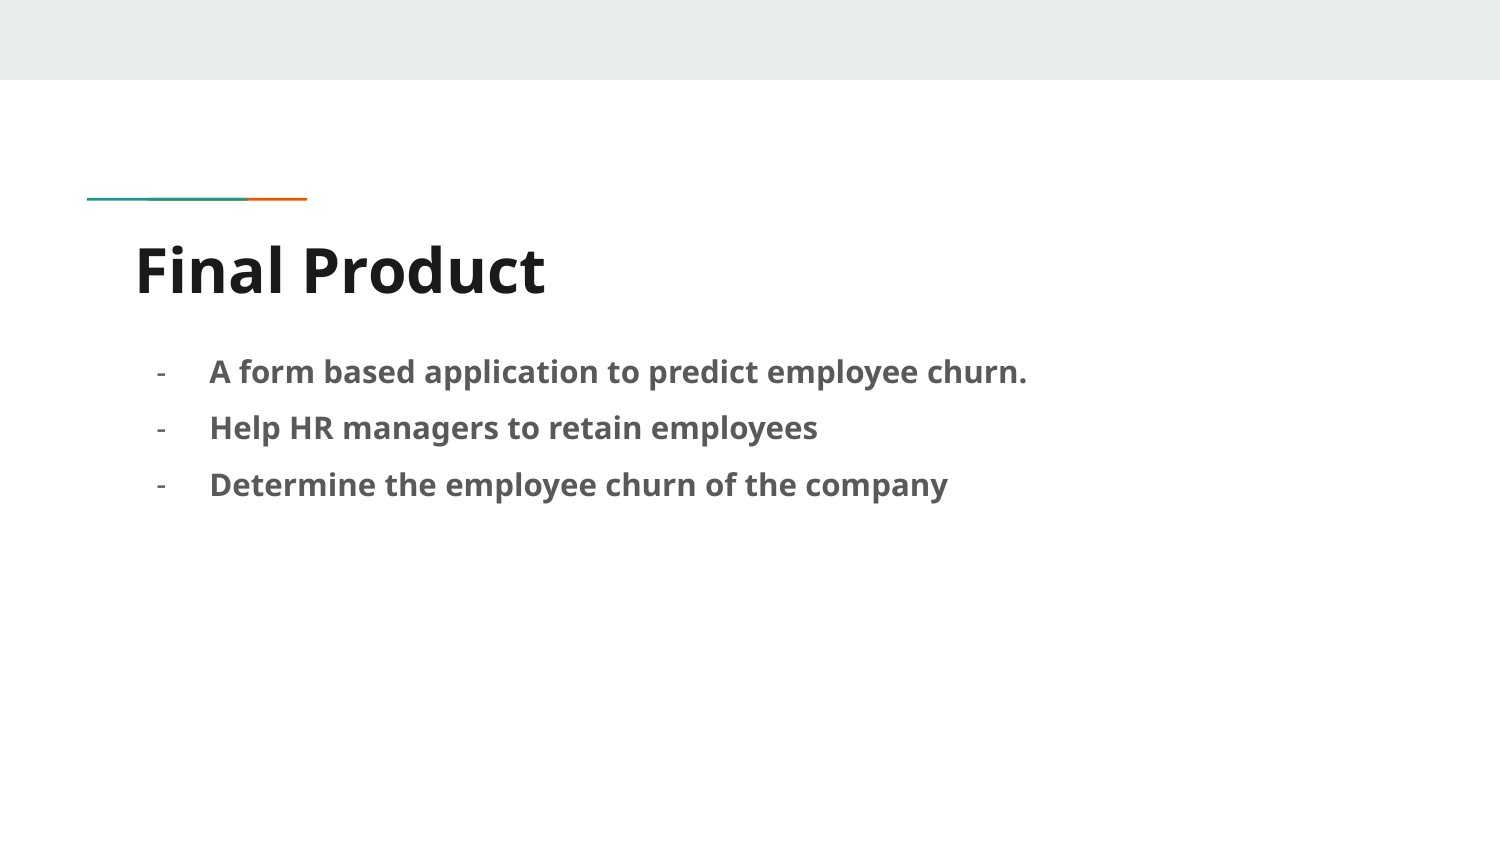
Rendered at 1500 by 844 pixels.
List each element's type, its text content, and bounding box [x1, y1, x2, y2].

title Final Product [119, 216, 1381, 305]
list A form based application to predict employee churn. Help HR managers to retain employees Determine the employee churn of the company [119, 318, 1381, 642]
